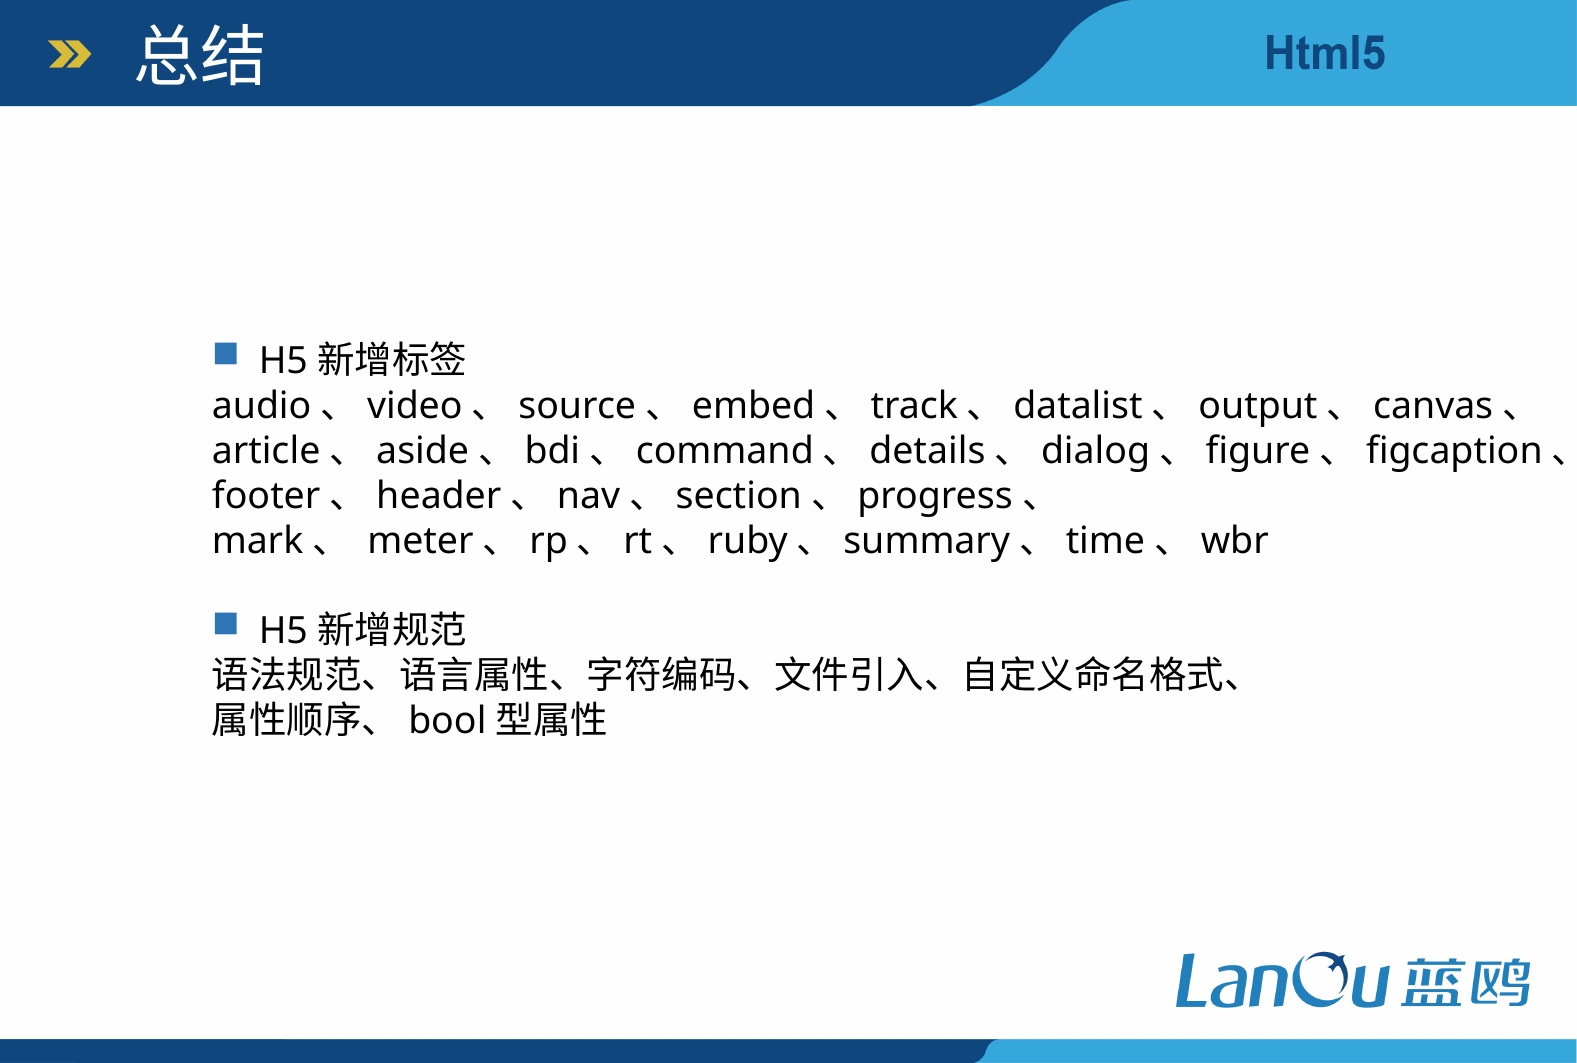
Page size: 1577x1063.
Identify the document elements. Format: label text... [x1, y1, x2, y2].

text_box 总结 [118, 5, 283, 101]
text_box H5新增标签 audio、video、source、embed、track、datalist、output、canvas、 article、aside、bdi、command、details、dialog、figure、figcaption、 footer、header、nav、section、progress、 mark、 meter、rp、rt、ruby、summary、time、wbr H5新增规范 语法规范、语言属性、字符编码、文件引入、自定义命名格式、 属性顺序、bool型属性 [197, 329, 1577, 839]
picture [0, 0, 1577, 1063]
